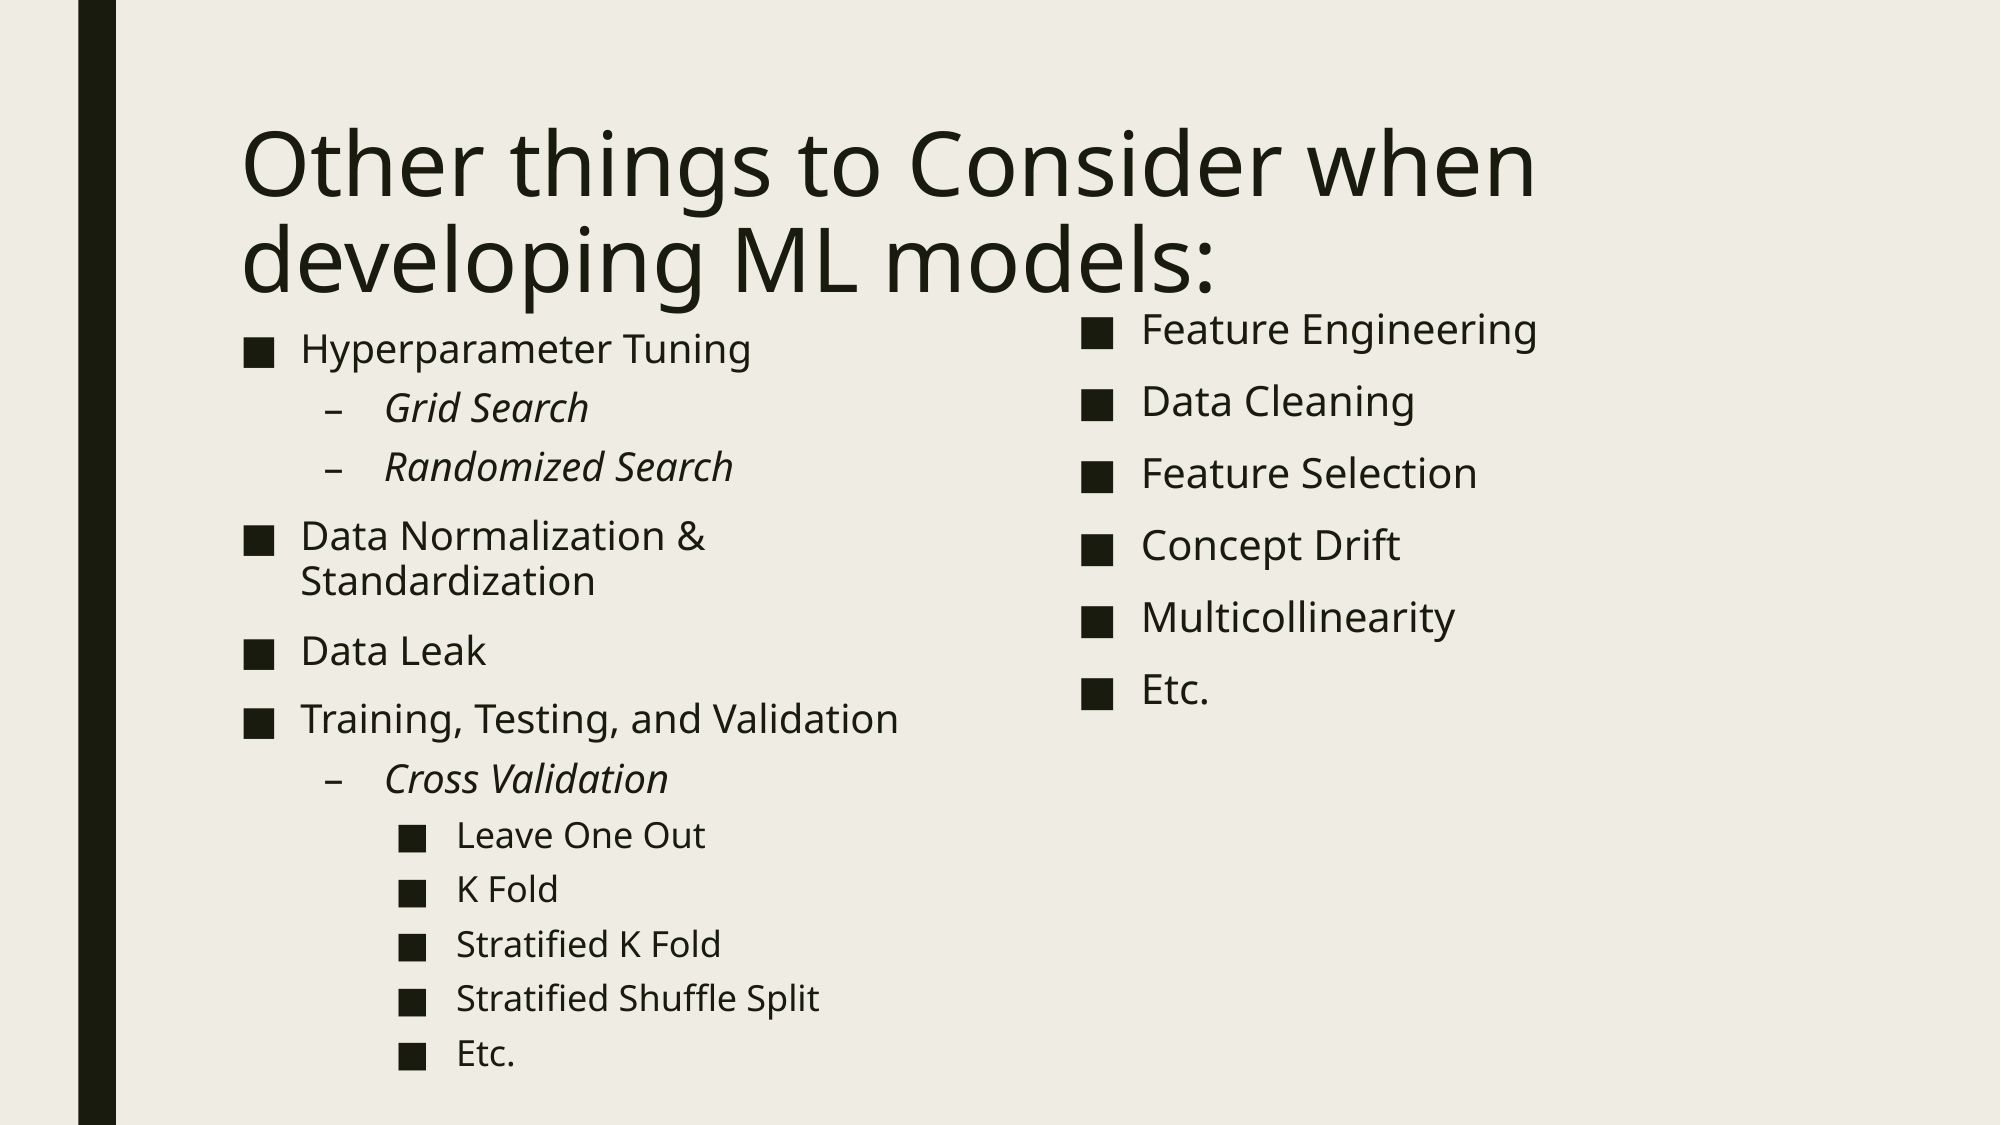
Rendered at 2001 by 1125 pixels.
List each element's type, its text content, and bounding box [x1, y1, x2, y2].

text_box Feature Engineering Data Cleaning Feature Selection Concept Drift Multicollinearity Etc. [1062, 298, 1838, 1065]
list Hyperparameter Tuning Grid Search Randomized Search Data Normalization & Standardization Data Leak Training, Testing, and Validation Cross Validation Leave One Out K Fold Stratified K Fold Stratified Shuffle Split Etc. [225, 319, 1000, 1086]
title Other things to Consider when developing ML models: [225, 112, 1800, 320]
